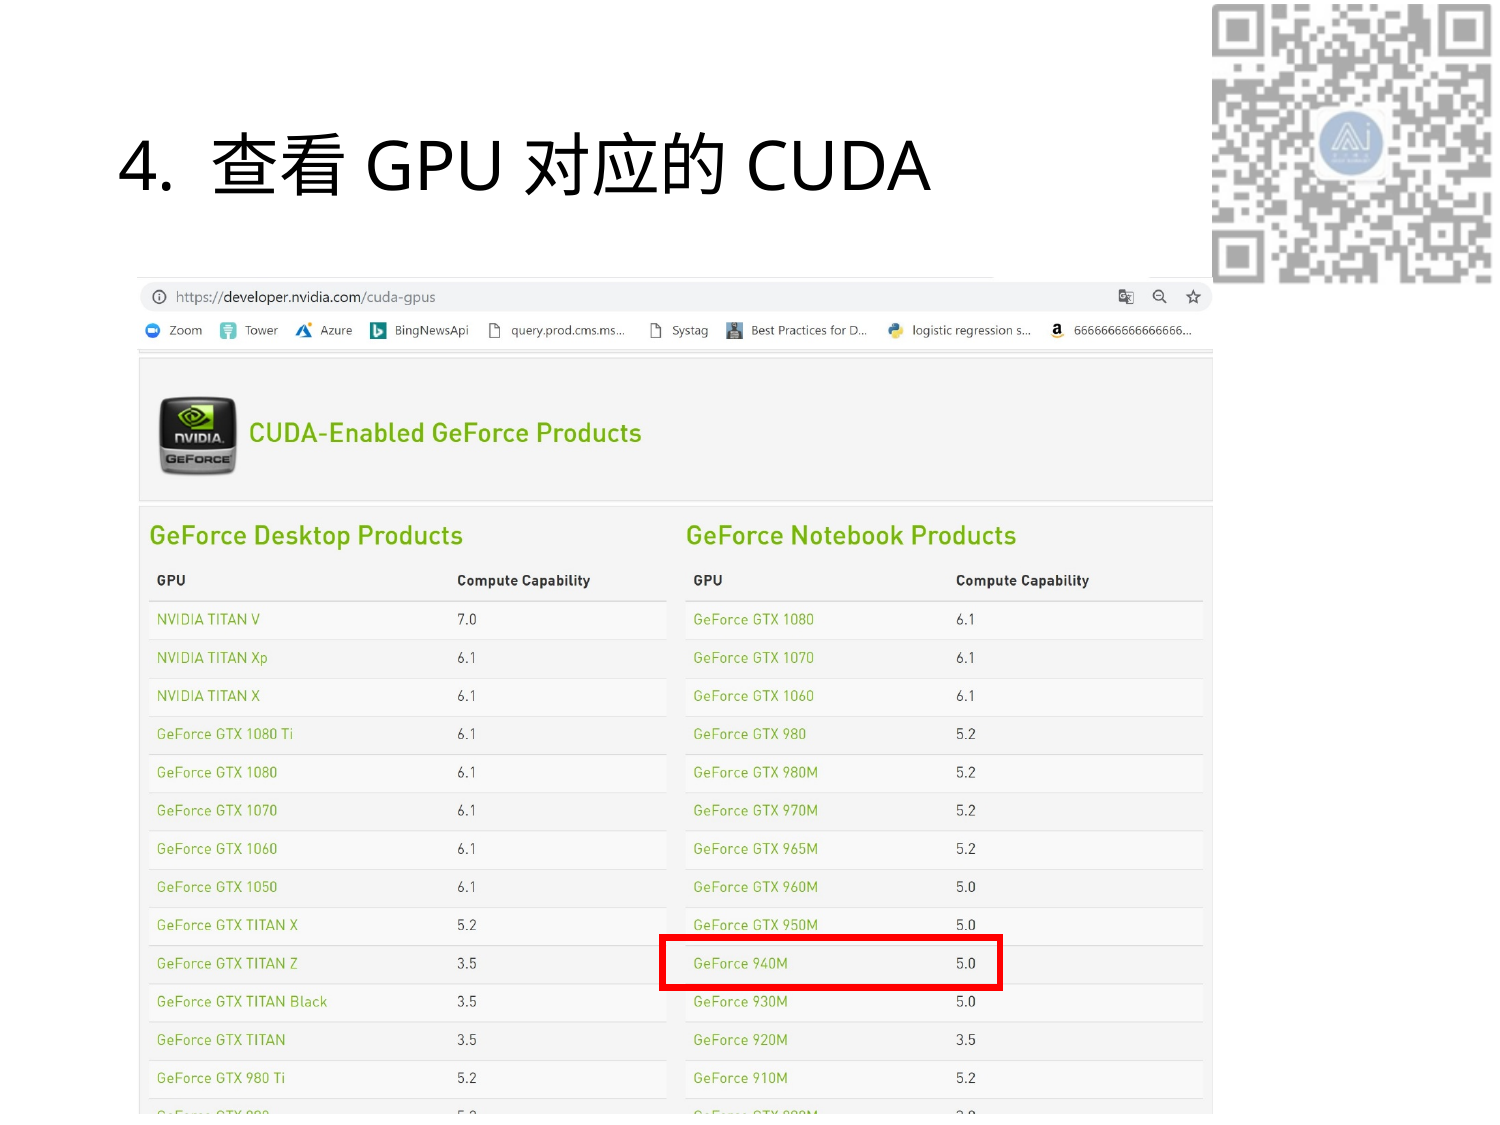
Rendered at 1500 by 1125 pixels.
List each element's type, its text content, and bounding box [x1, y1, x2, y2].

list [137, 277, 1213, 1114]
title 4. 查看GPU对应的CUDA [103, 59, 1397, 278]
